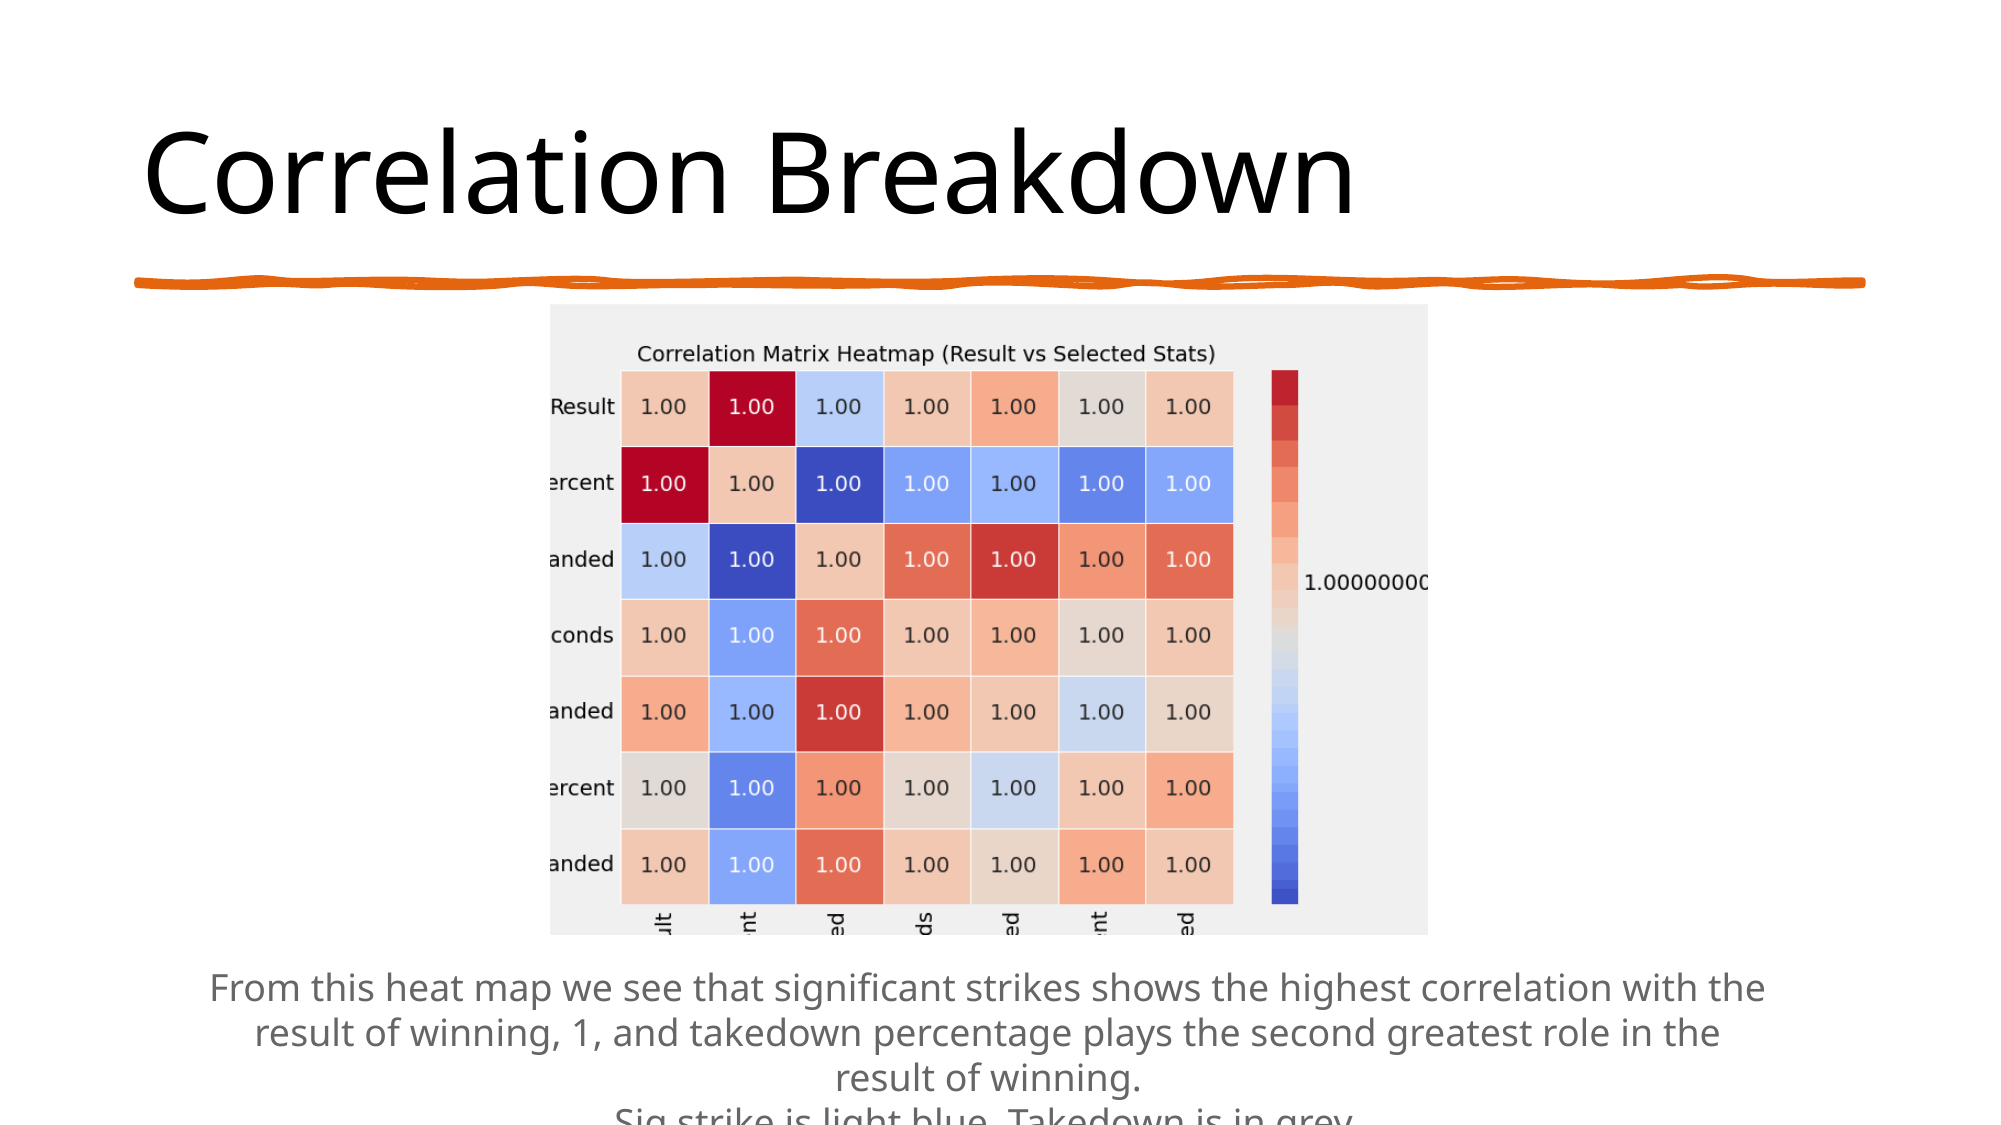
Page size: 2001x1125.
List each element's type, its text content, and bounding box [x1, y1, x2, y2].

picture [549, 289, 1428, 935]
text_box From this heat map we see that significant strikes shows the highest correlation with the result of winning, 1, and takedown percentage plays the second greatest role in the result of winning. Sig strike is light blue, Takedown is in grey. [193, 956, 1784, 1125]
title Correlation Breakdown [126, 59, 1851, 278]
